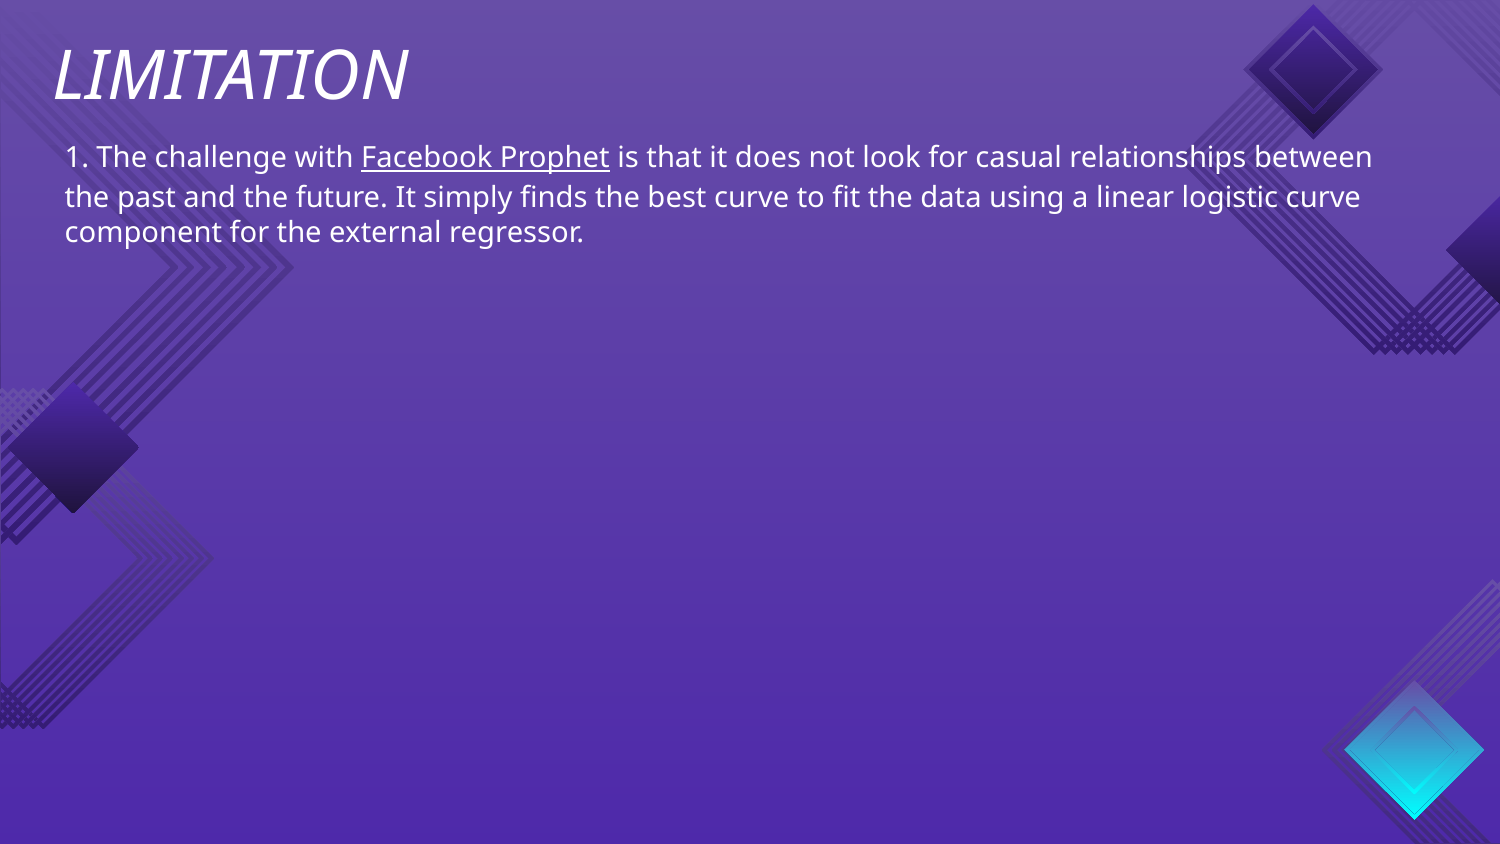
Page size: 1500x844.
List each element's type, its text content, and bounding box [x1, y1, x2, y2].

text_box 1. The challenge with Facebook Prophet is that it does not look for casual relationships between the past and the future. It simply finds the best curve to fit the data using a linear logistic curve component for the external regressor. [49, 130, 1440, 256]
title LIMITATION [37, 16, 1304, 111]
